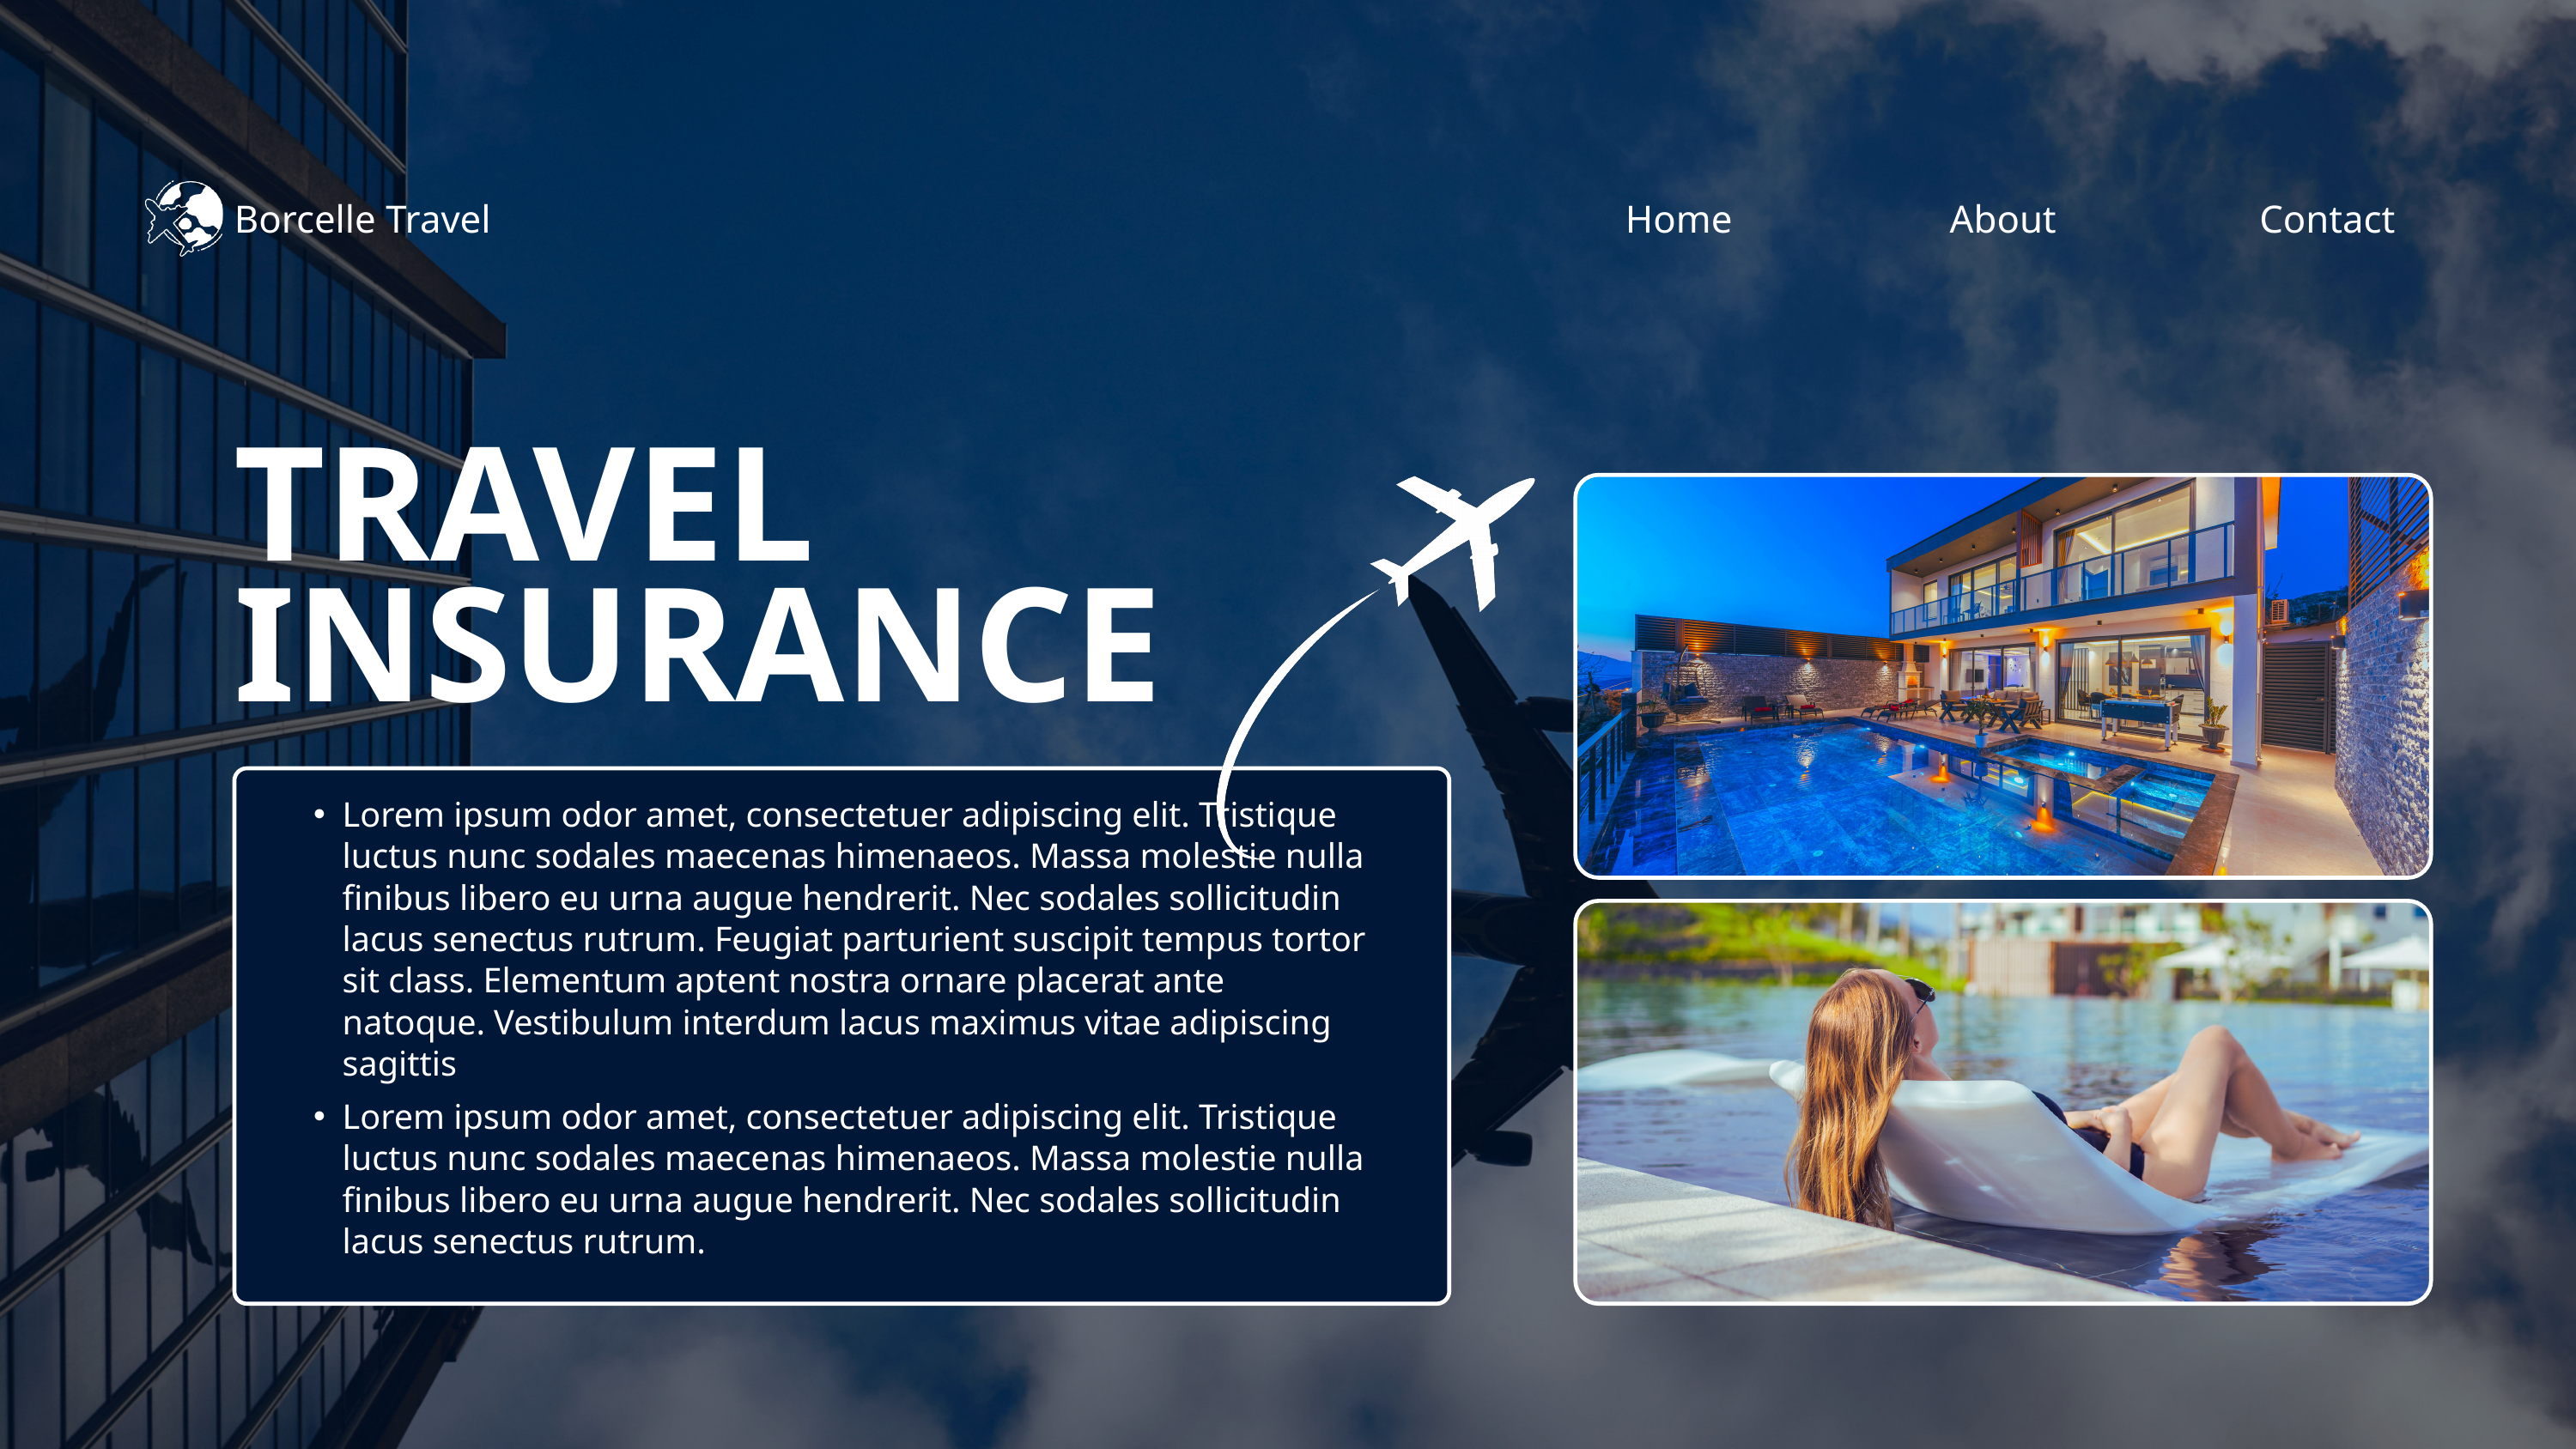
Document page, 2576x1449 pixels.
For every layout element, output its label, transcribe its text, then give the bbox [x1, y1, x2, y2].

text_box TRAVEL INSURANCE [234, 452, 1340, 734]
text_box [1575, 474, 2432, 878]
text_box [234, 767, 1450, 1304]
text_box [144, 180, 223, 257]
text_box [0, 0, 2576, 1449]
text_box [1575, 900, 2432, 1304]
text_box Borcelle Travel [234, 187, 592, 241]
text_box [1212, 475, 1537, 861]
text_box About [1881, 187, 2124, 241]
text_box Home [1558, 187, 1801, 241]
text_box Contact [2206, 187, 2449, 241]
